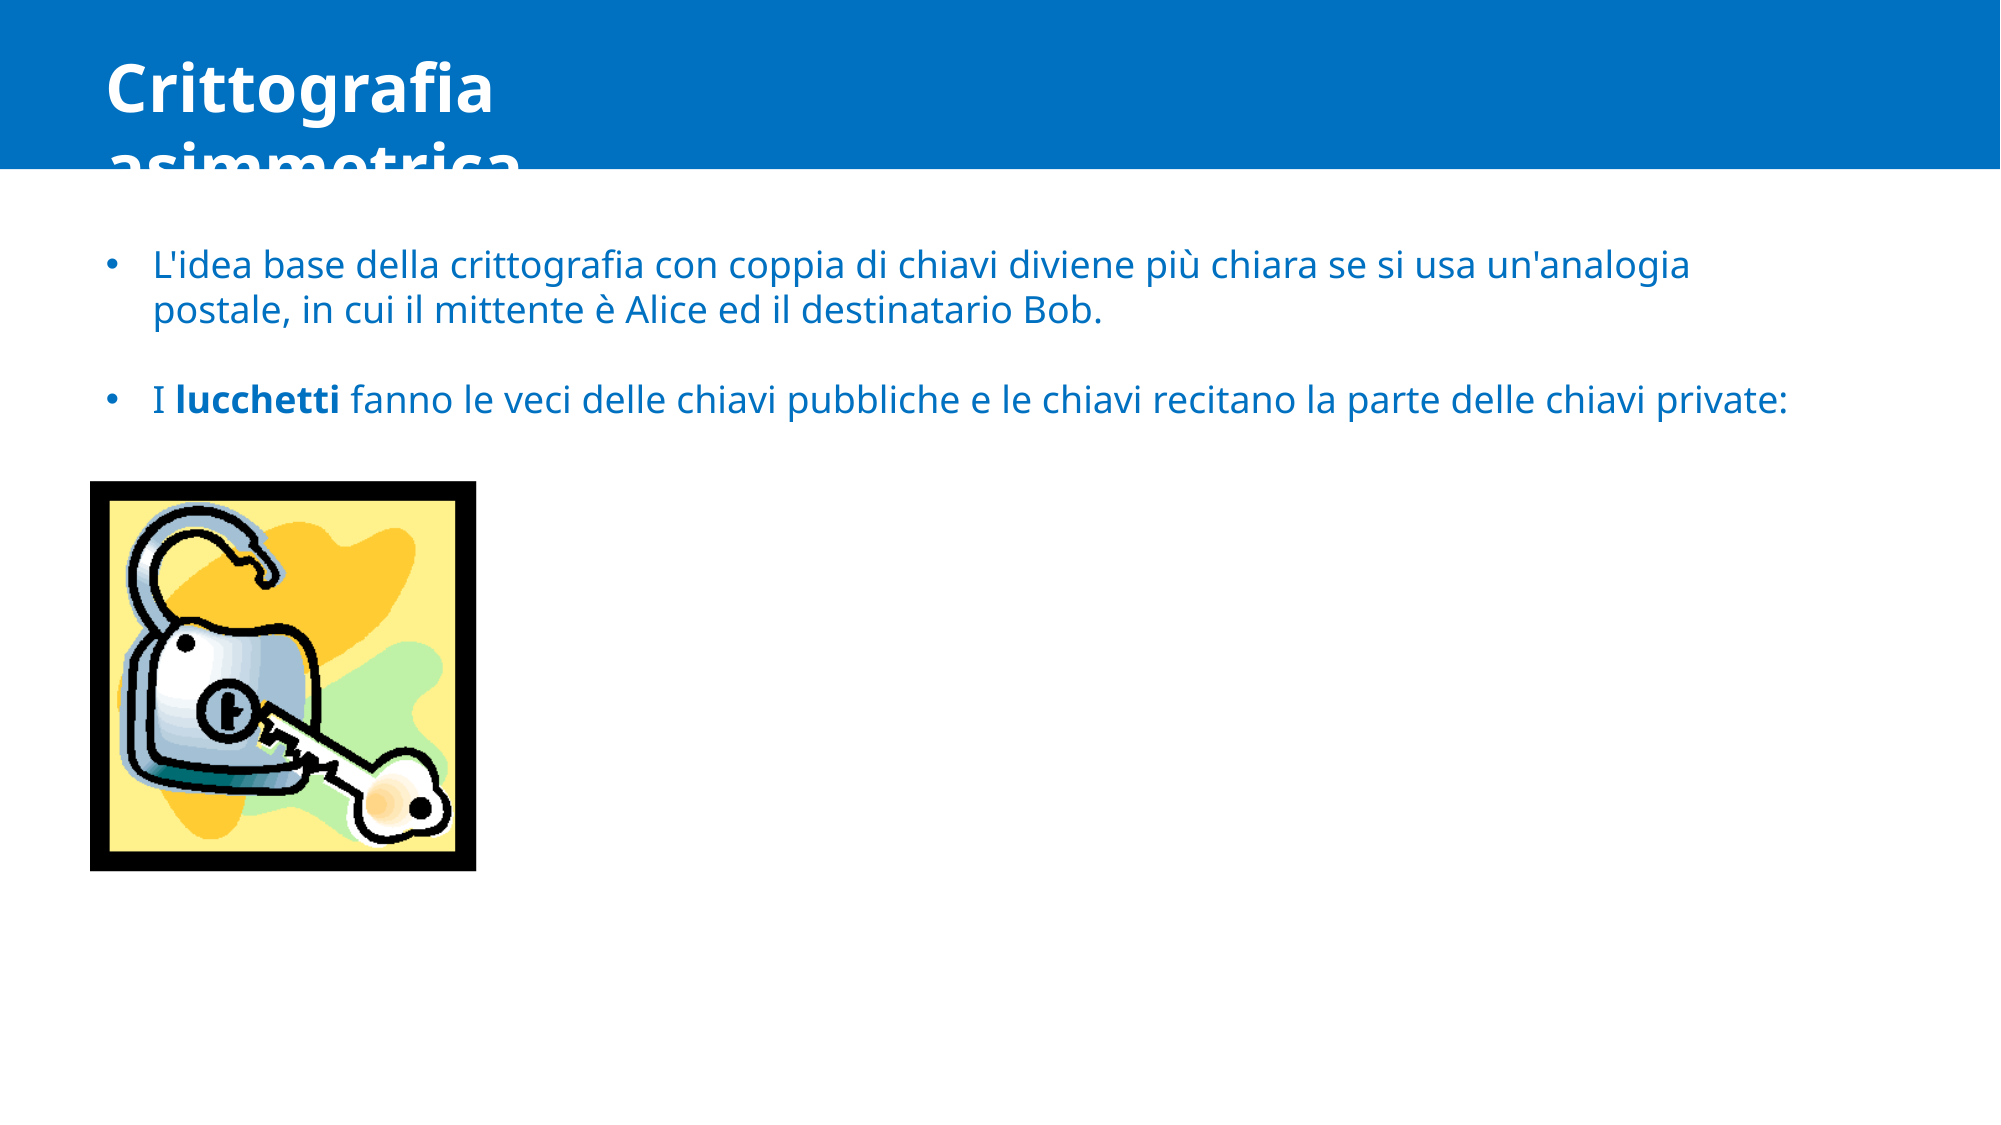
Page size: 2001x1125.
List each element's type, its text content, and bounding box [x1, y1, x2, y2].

text_box Crittografia asimmetrica [90, 38, 895, 214]
picture [90, 480, 480, 876]
text_box L'idea base della crittografia con coppia di chiavi diviene più chiara se si usa un'analogia postale, in cui il mittente è Alice ed il destinatario Bob. I lucchetti fanno le veci delle chiavi pubbliche e le chiavi recitano la parte delle chiavi private: [90, 233, 1856, 509]
